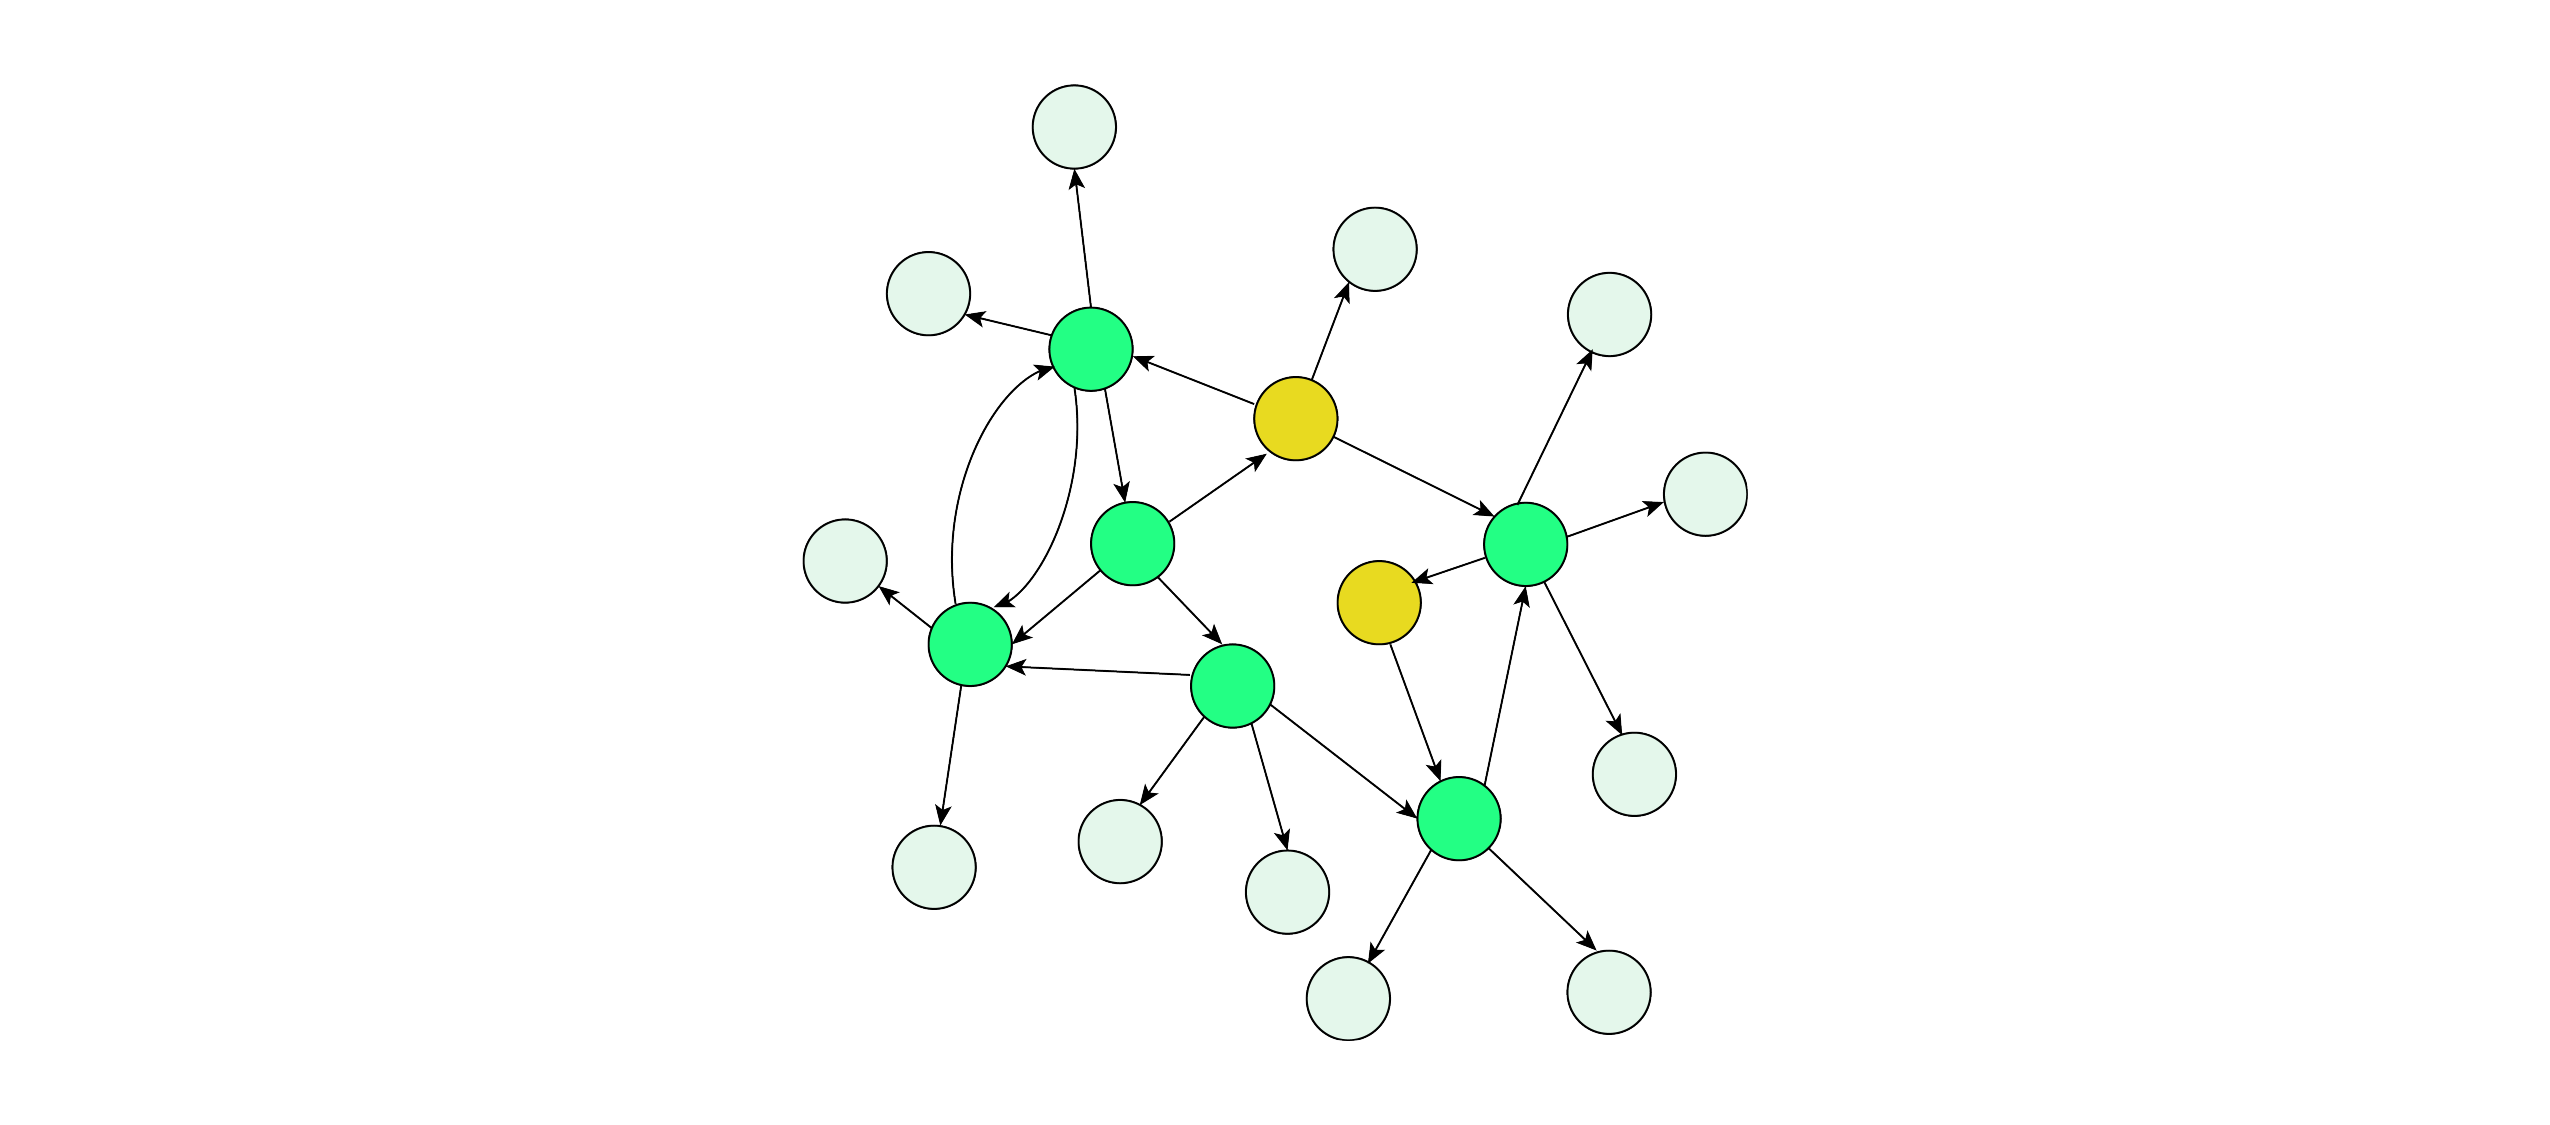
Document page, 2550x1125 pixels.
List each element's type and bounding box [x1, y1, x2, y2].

picture [801, 84, 1748, 1041]
